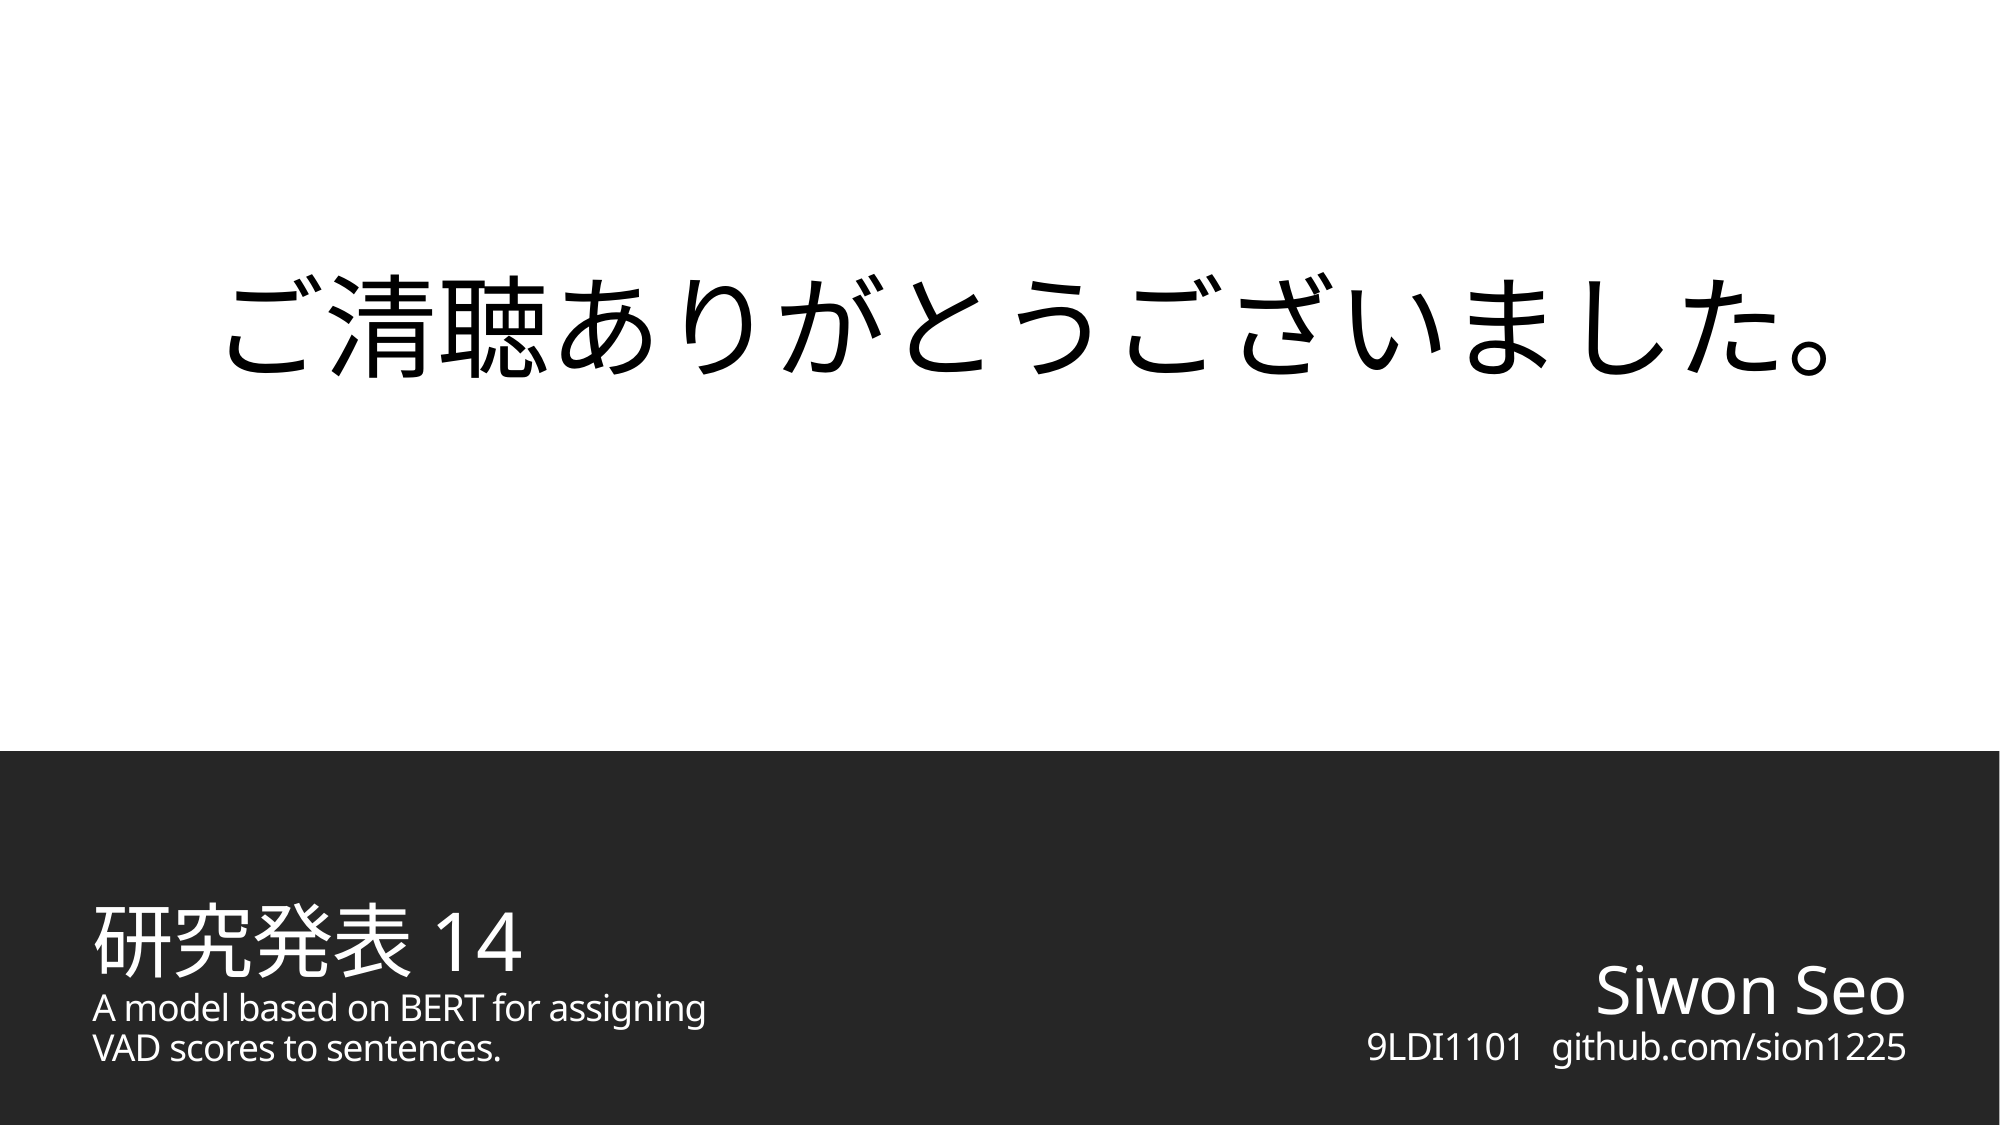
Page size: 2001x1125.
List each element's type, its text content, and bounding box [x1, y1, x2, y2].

text_box Siwon Seo 9LDI1101 github.com/sion1225 [999, 917, 1923, 1069]
text_box ご清聴ありがとうございました。 [174, 249, 1826, 400]
text_box 研究発表14 A model based on BERT for assigning VAD scores to sentences. [77, 897, 790, 1069]
